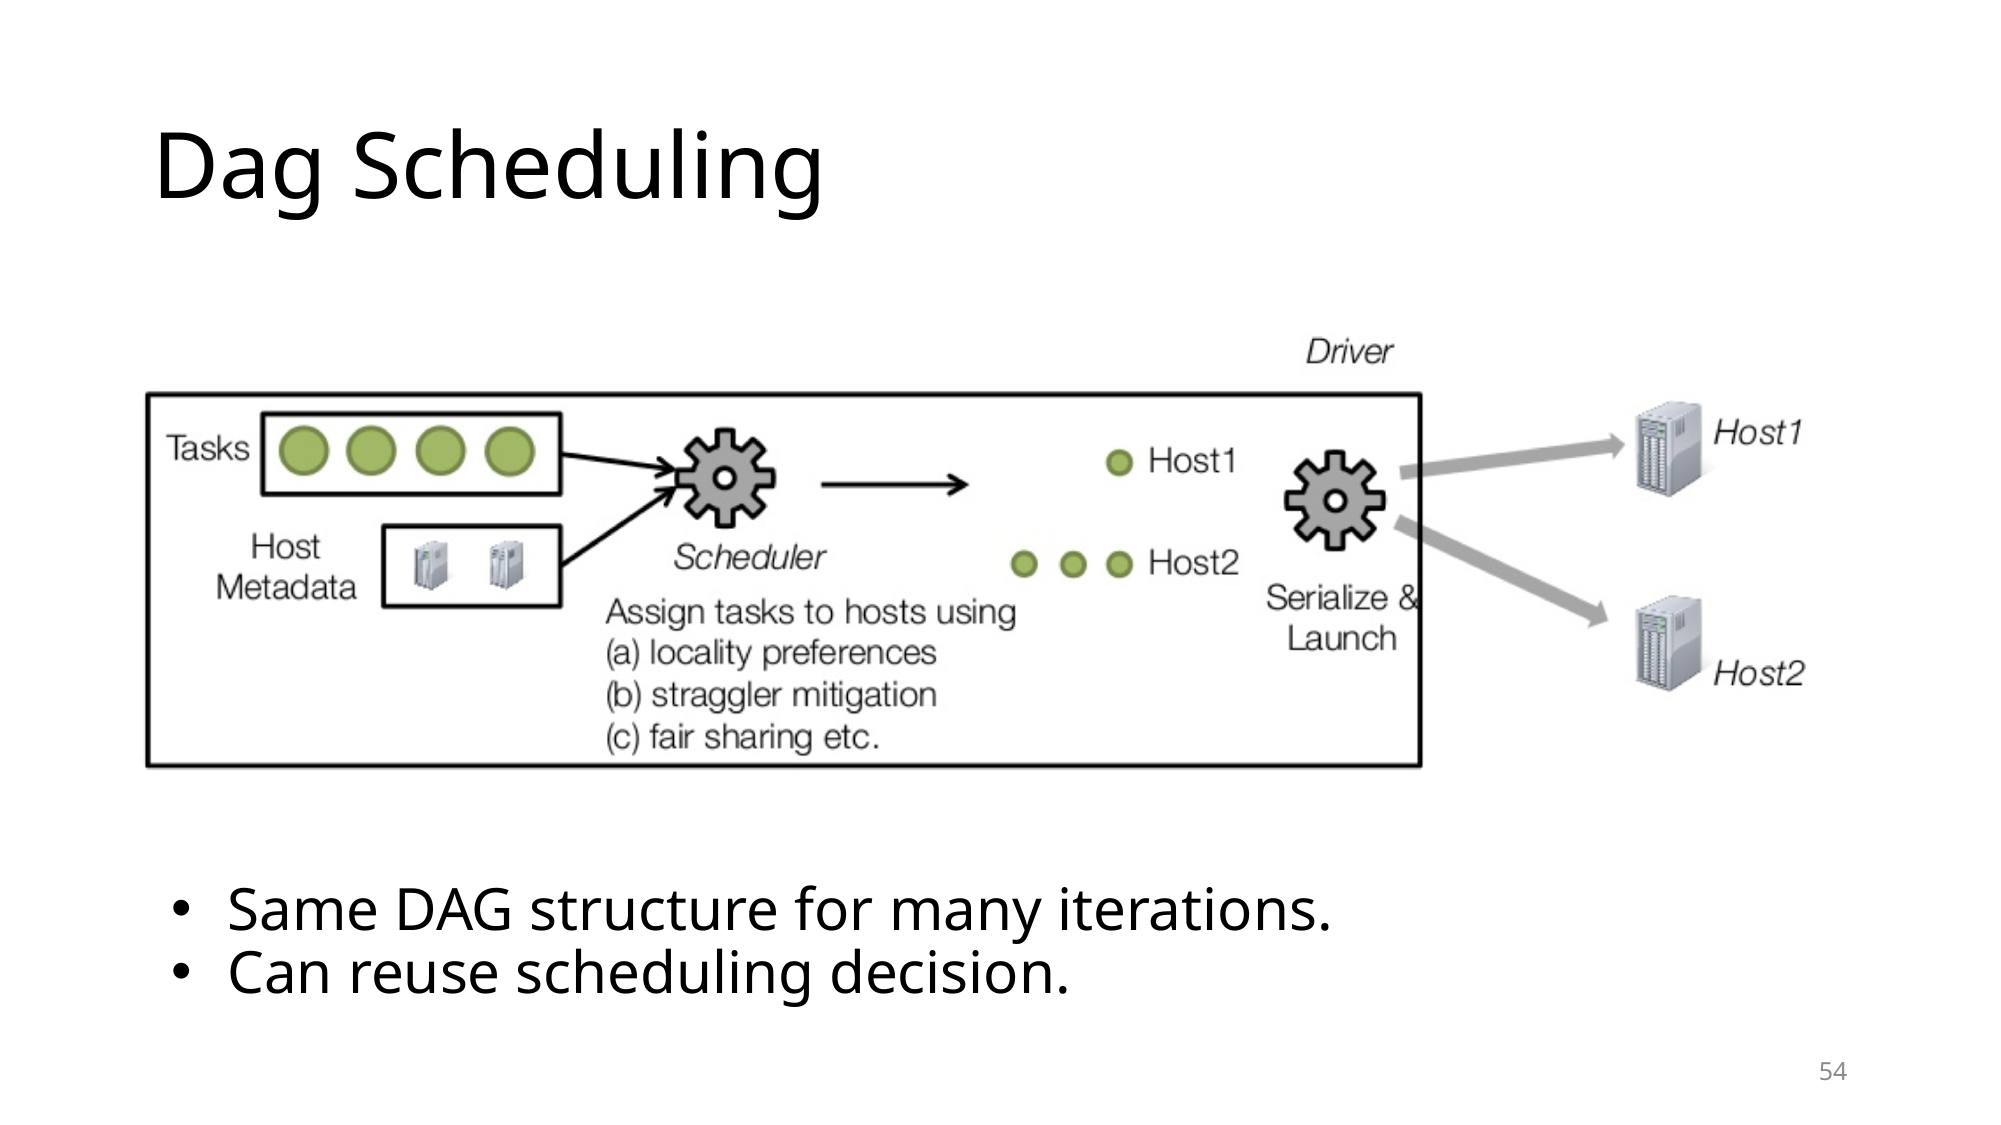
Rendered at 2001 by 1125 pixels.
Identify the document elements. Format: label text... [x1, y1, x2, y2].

title Dag Scheduling [137, 59, 1863, 278]
list Same DAG structure for many iterations. Can reuse scheduling decision. [137, 806, 1863, 1014]
picture [137, 300, 1863, 806]
slide_number 54 [1412, 1042, 1863, 1103]
